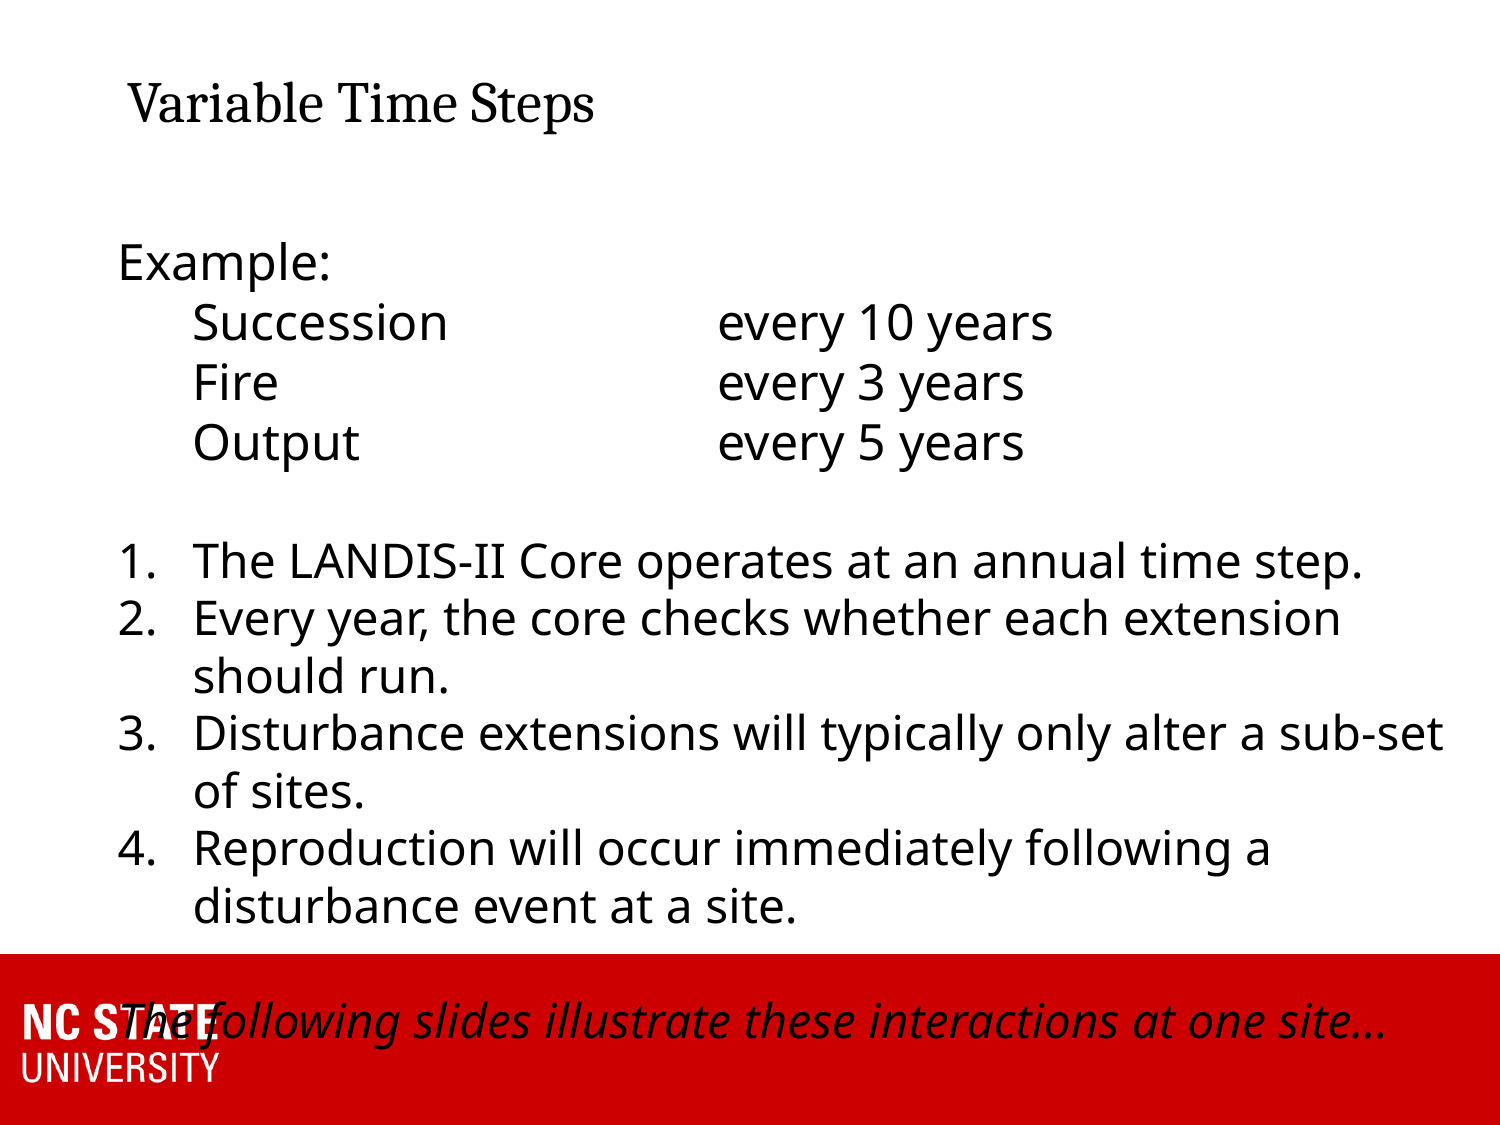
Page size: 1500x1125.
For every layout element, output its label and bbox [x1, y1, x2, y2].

title [112, 63, 1388, 145]
text_box [102, 223, 1465, 1055]
picture [0, 958, 243, 1125]
